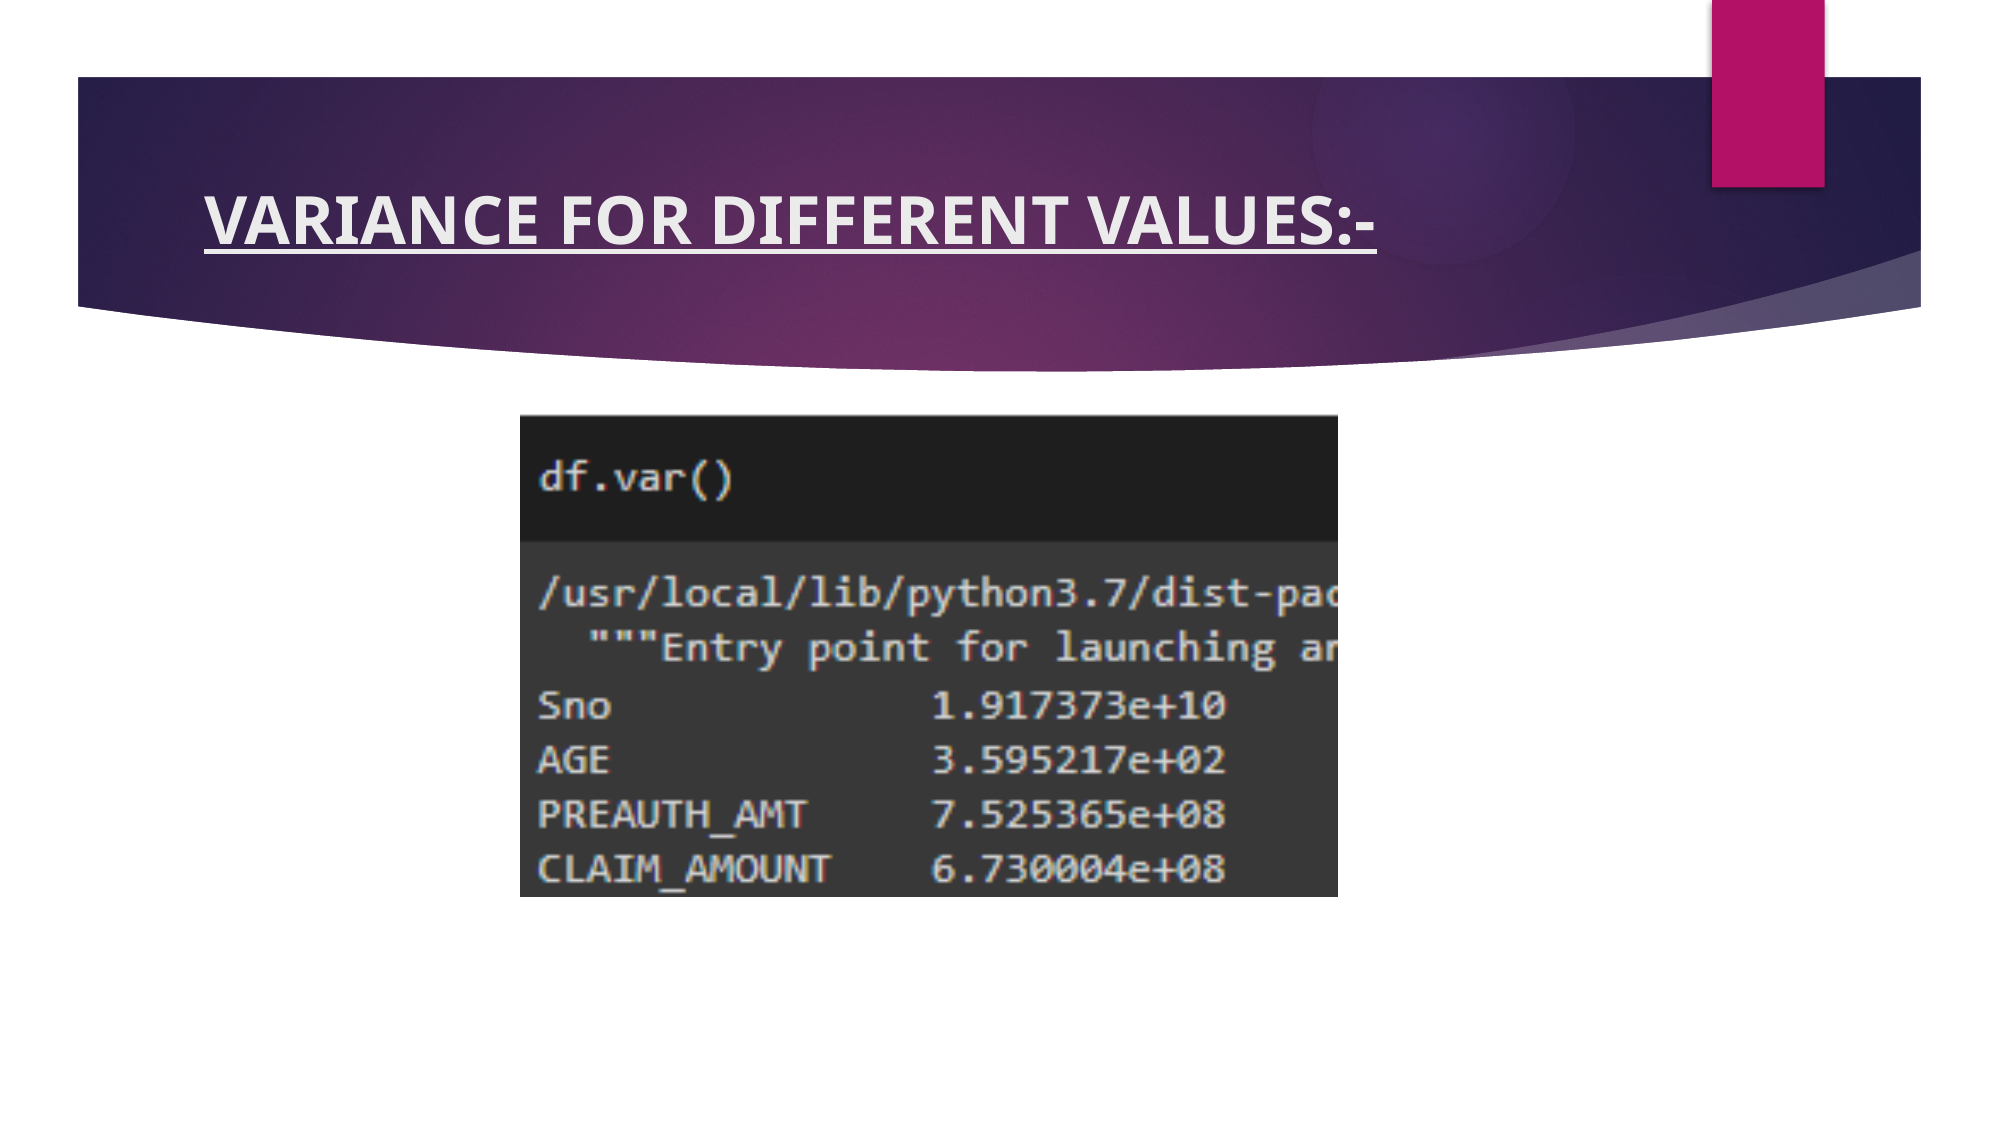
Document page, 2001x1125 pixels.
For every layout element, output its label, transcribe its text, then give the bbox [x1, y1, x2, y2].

picture [520, 409, 1338, 897]
title VARIANCE FOR DIFFERENT VALUES:- [189, 159, 1627, 276]
